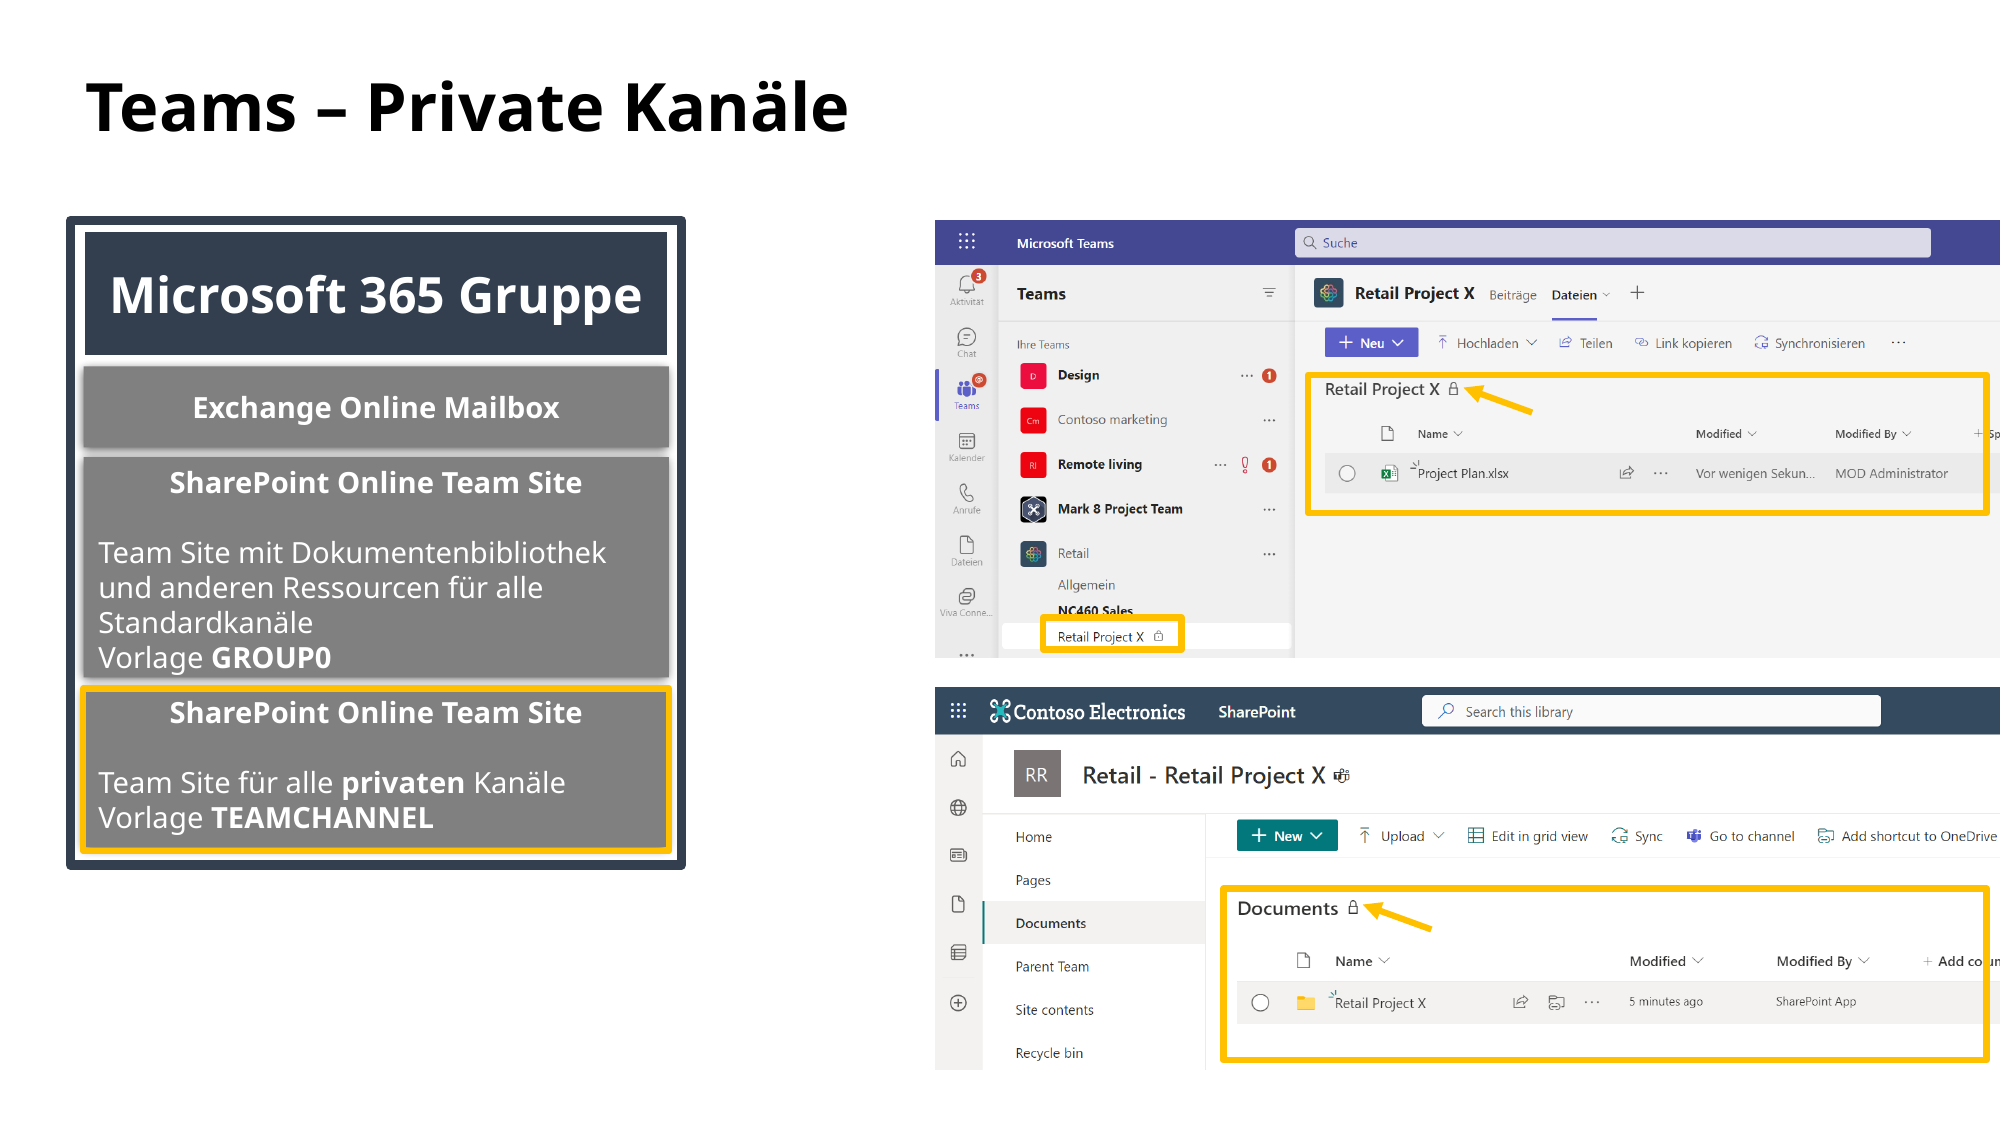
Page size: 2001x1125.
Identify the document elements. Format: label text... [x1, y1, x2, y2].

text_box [1463, 387, 1533, 413]
picture [935, 220, 2000, 658]
text_box [83, 688, 669, 851]
title Teams – Private Kanäle [70, 0, 1937, 221]
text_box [1362, 904, 1432, 930]
text_box [70, 220, 682, 866]
picture [935, 687, 2000, 1070]
